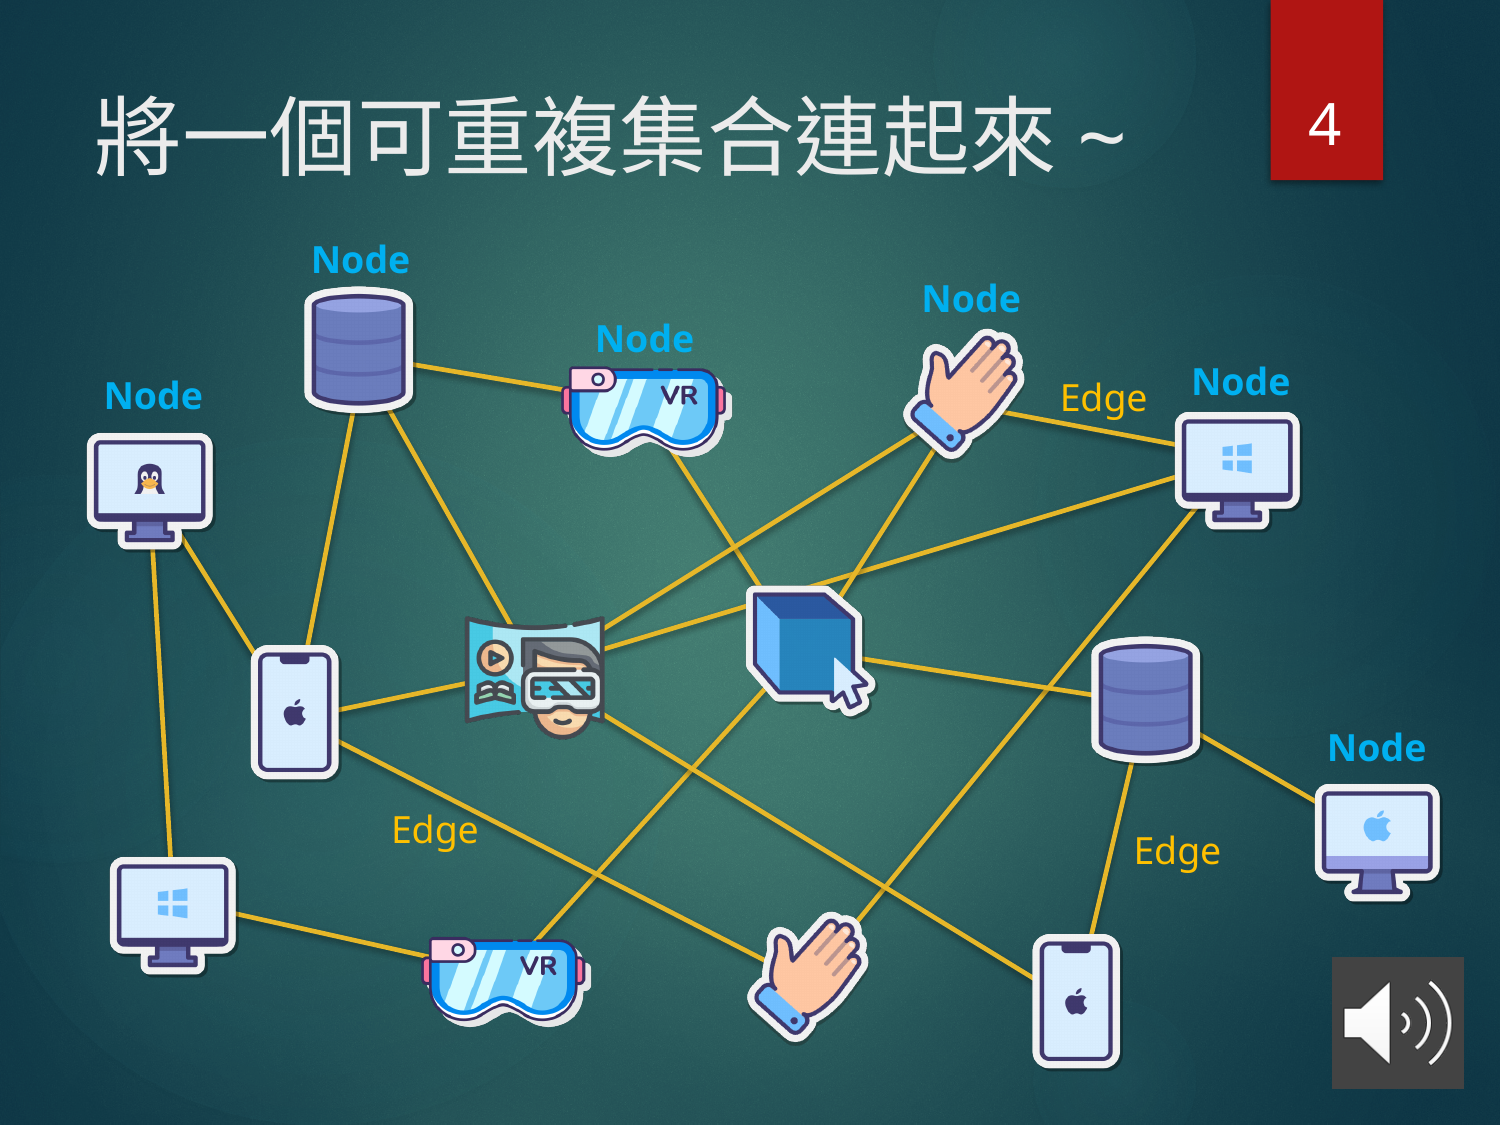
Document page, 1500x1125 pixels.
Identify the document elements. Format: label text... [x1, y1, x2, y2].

slide_number 4 [1273, 48, 1378, 175]
picture [1330, 955, 1465, 1090]
text_box Node [296, 229, 426, 272]
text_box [76, 274, 1451, 1074]
title 將一個可重複集合連起來~ [79, 74, 1237, 272]
text_box Node [906, 267, 1037, 272]
